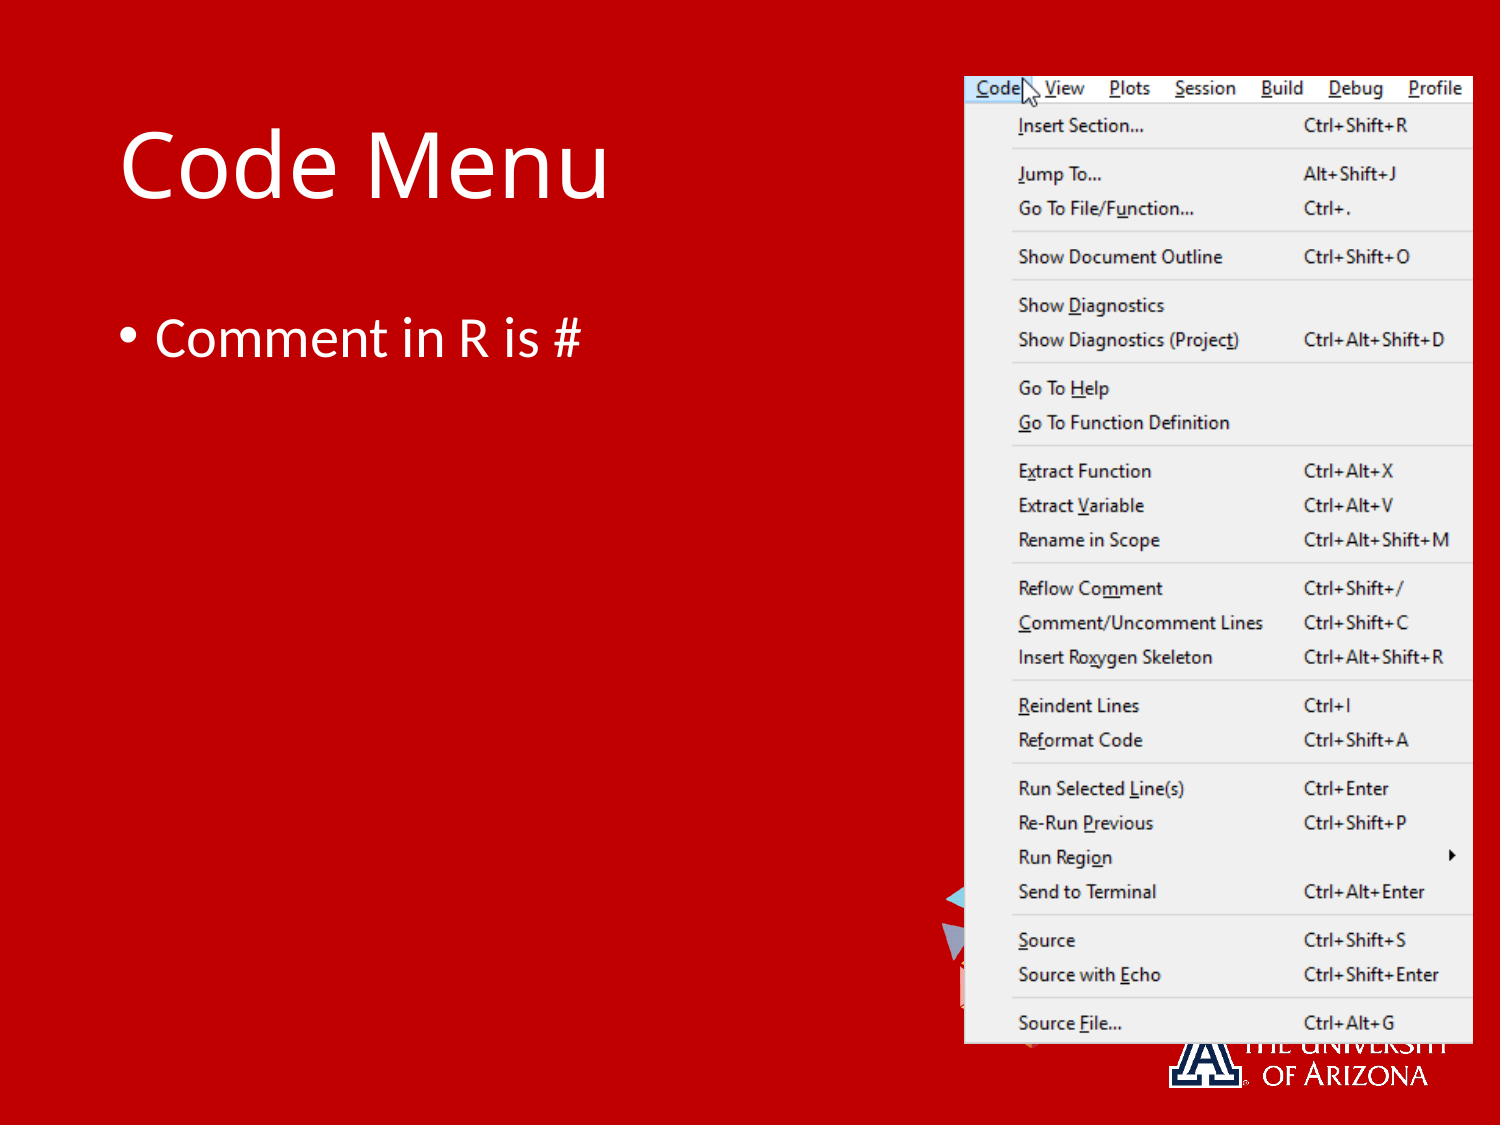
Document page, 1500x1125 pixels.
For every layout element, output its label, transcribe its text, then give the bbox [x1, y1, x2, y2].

picture [933, 76, 1476, 1088]
title Code Menu [103, 59, 1397, 278]
list Comment in R is # [103, 299, 958, 1014]
